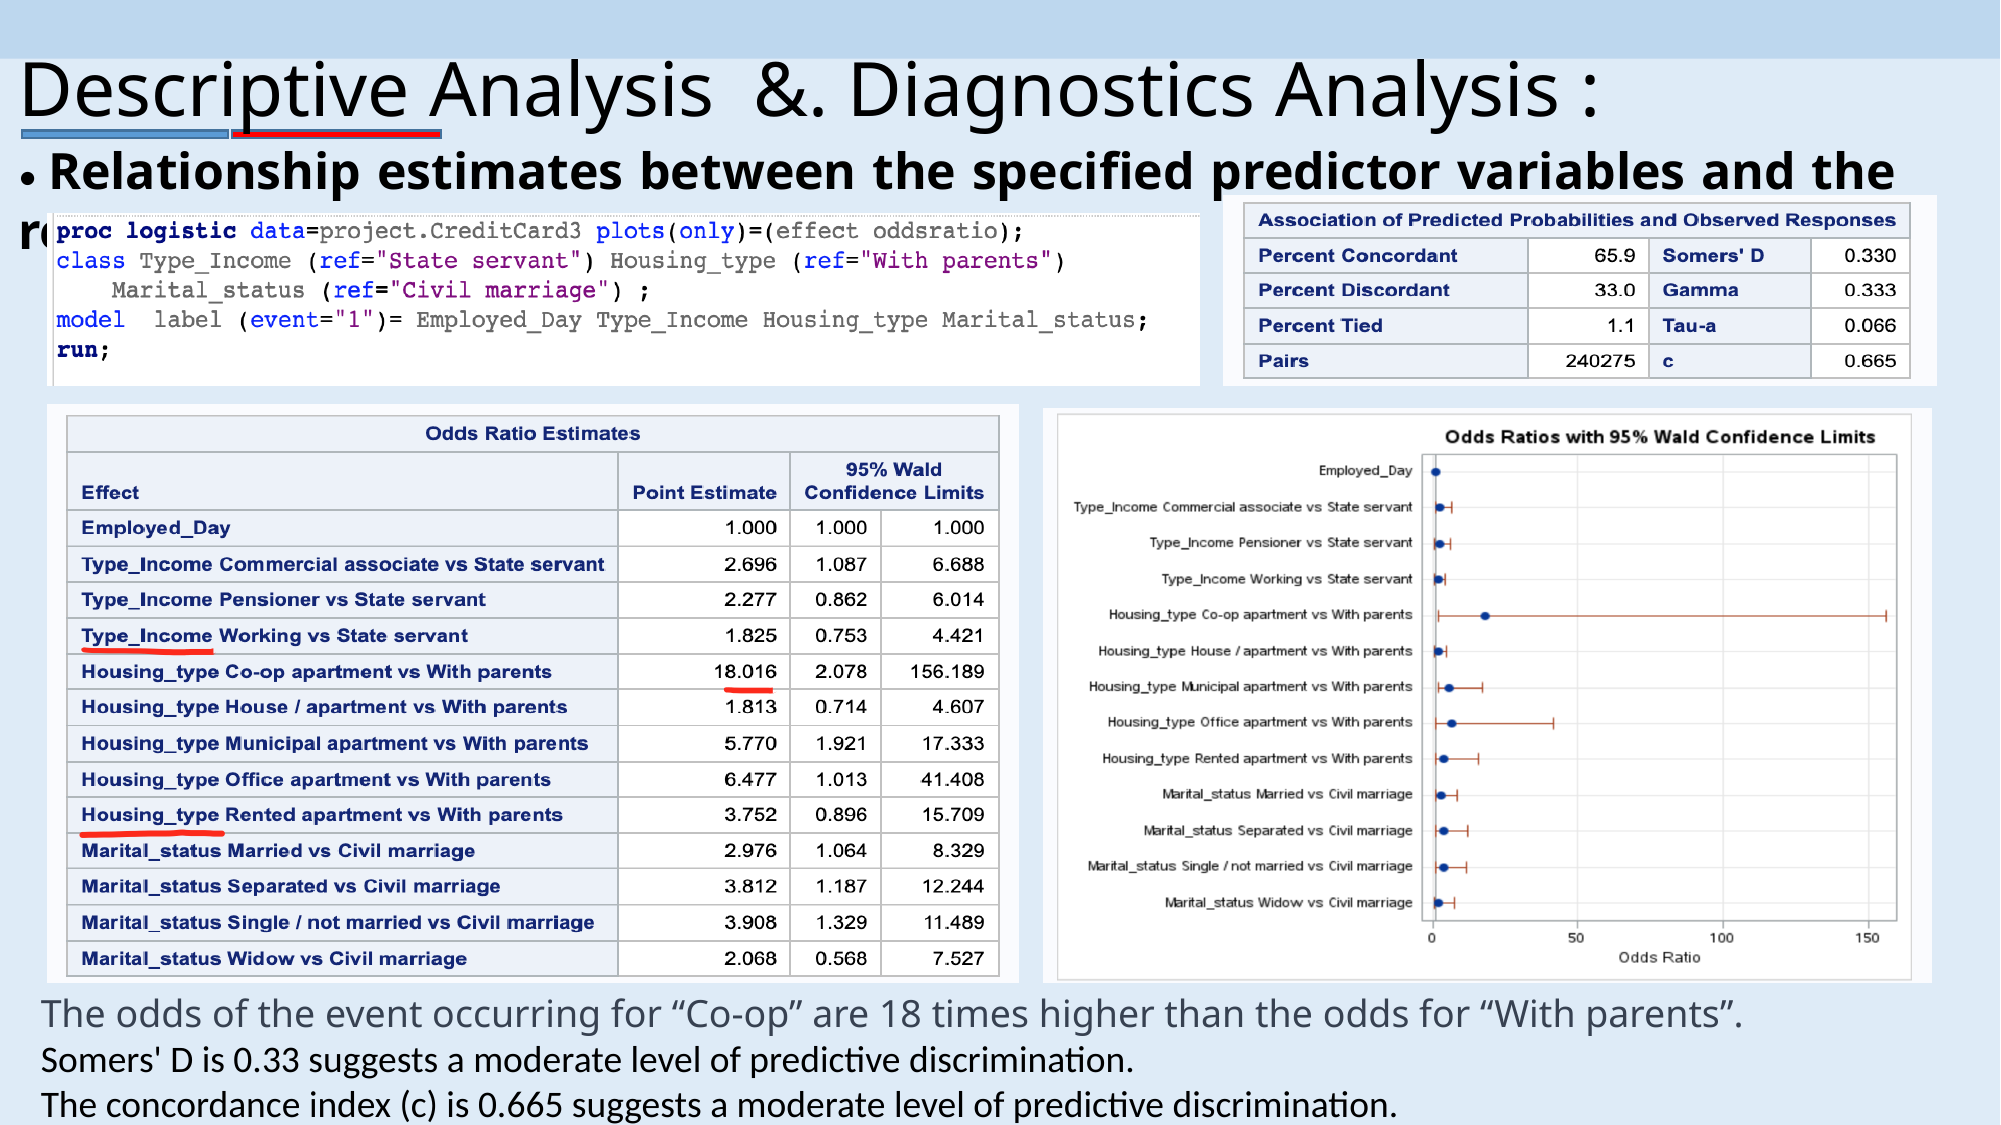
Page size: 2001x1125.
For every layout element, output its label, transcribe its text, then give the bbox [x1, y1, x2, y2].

text_box Descriptive Analysis &. Diagnostics Analysis : [3, 34, 1744, 139]
picture [47, 404, 1019, 983]
picture [1223, 195, 1937, 386]
picture [1043, 408, 1932, 983]
picture [47, 213, 1200, 386]
text_box [0, 0, 2000, 59]
text_box The odds of the event occurring for “Co-op” are 18 times higher than the odds for “With parents”. Somers' D is 0.33 suggests a moderate level of predictive discrimination. The concordance index (c) is 0.665 suggests a moderate level of predictive discrimination. [25, 982, 1937, 1125]
text_box • Relationship estimates between the specified predictor variables and the response [3, 132, 1912, 268]
